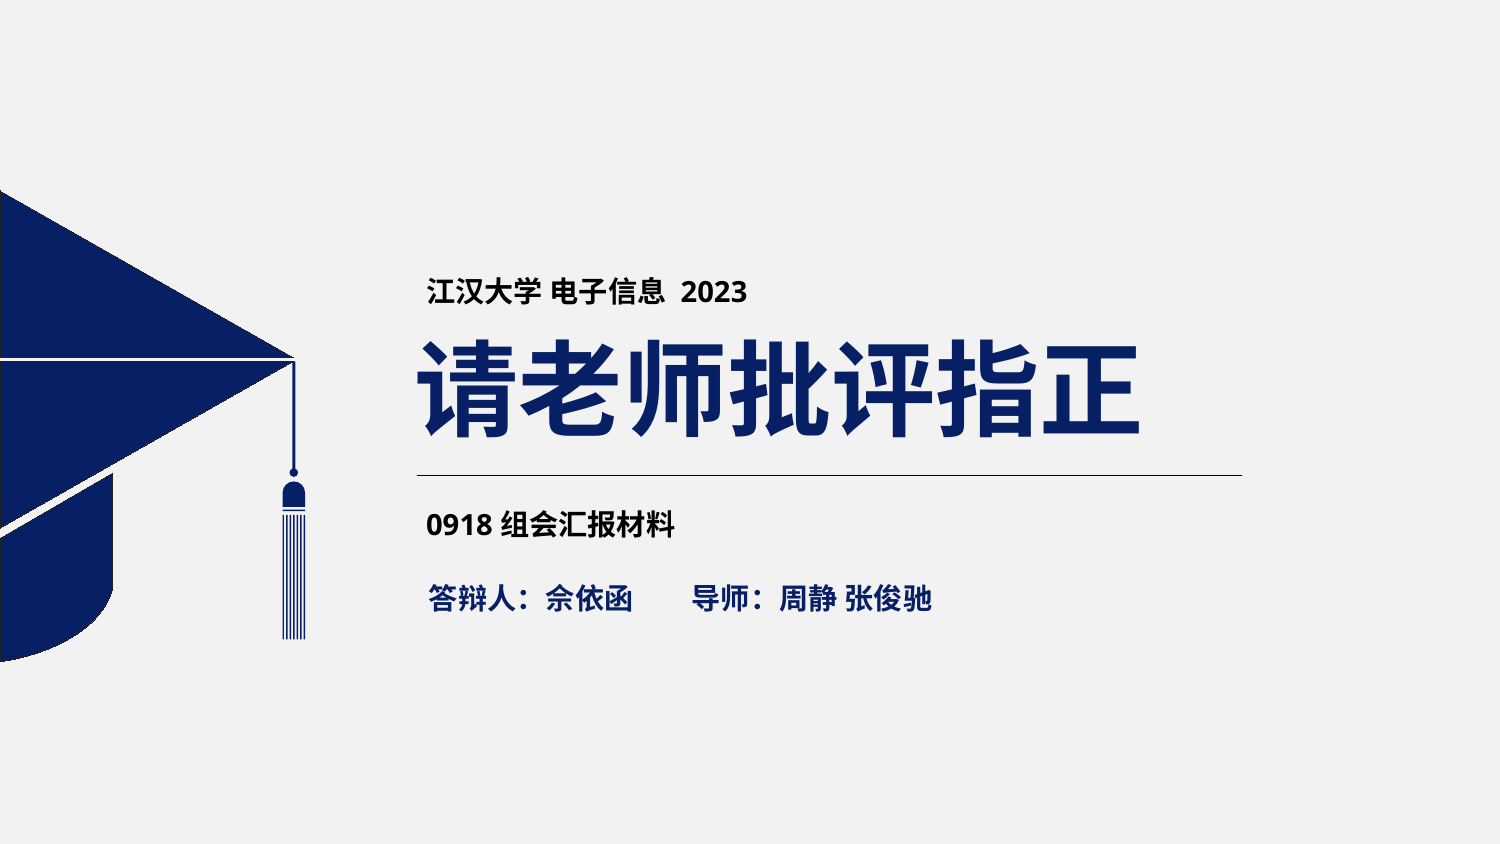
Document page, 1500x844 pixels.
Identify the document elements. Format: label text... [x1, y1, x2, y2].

text_box [0, 361, 292, 529]
text_box [282, 481, 306, 507]
text_box [0, 190, 294, 358]
text_box 请老师批评指正 [403, 318, 1486, 455]
text_box 0918组会汇报材料 [414, 483, 977, 548]
text_box 答辩人：佘依函 [417, 574, 646, 621]
text_box 江汉大学 电子信息 2023 [414, 267, 1173, 314]
text_box 导师：周静 张俊驰 [680, 574, 944, 621]
text_box [289, 361, 299, 477]
text_box [0, 473, 113, 662]
